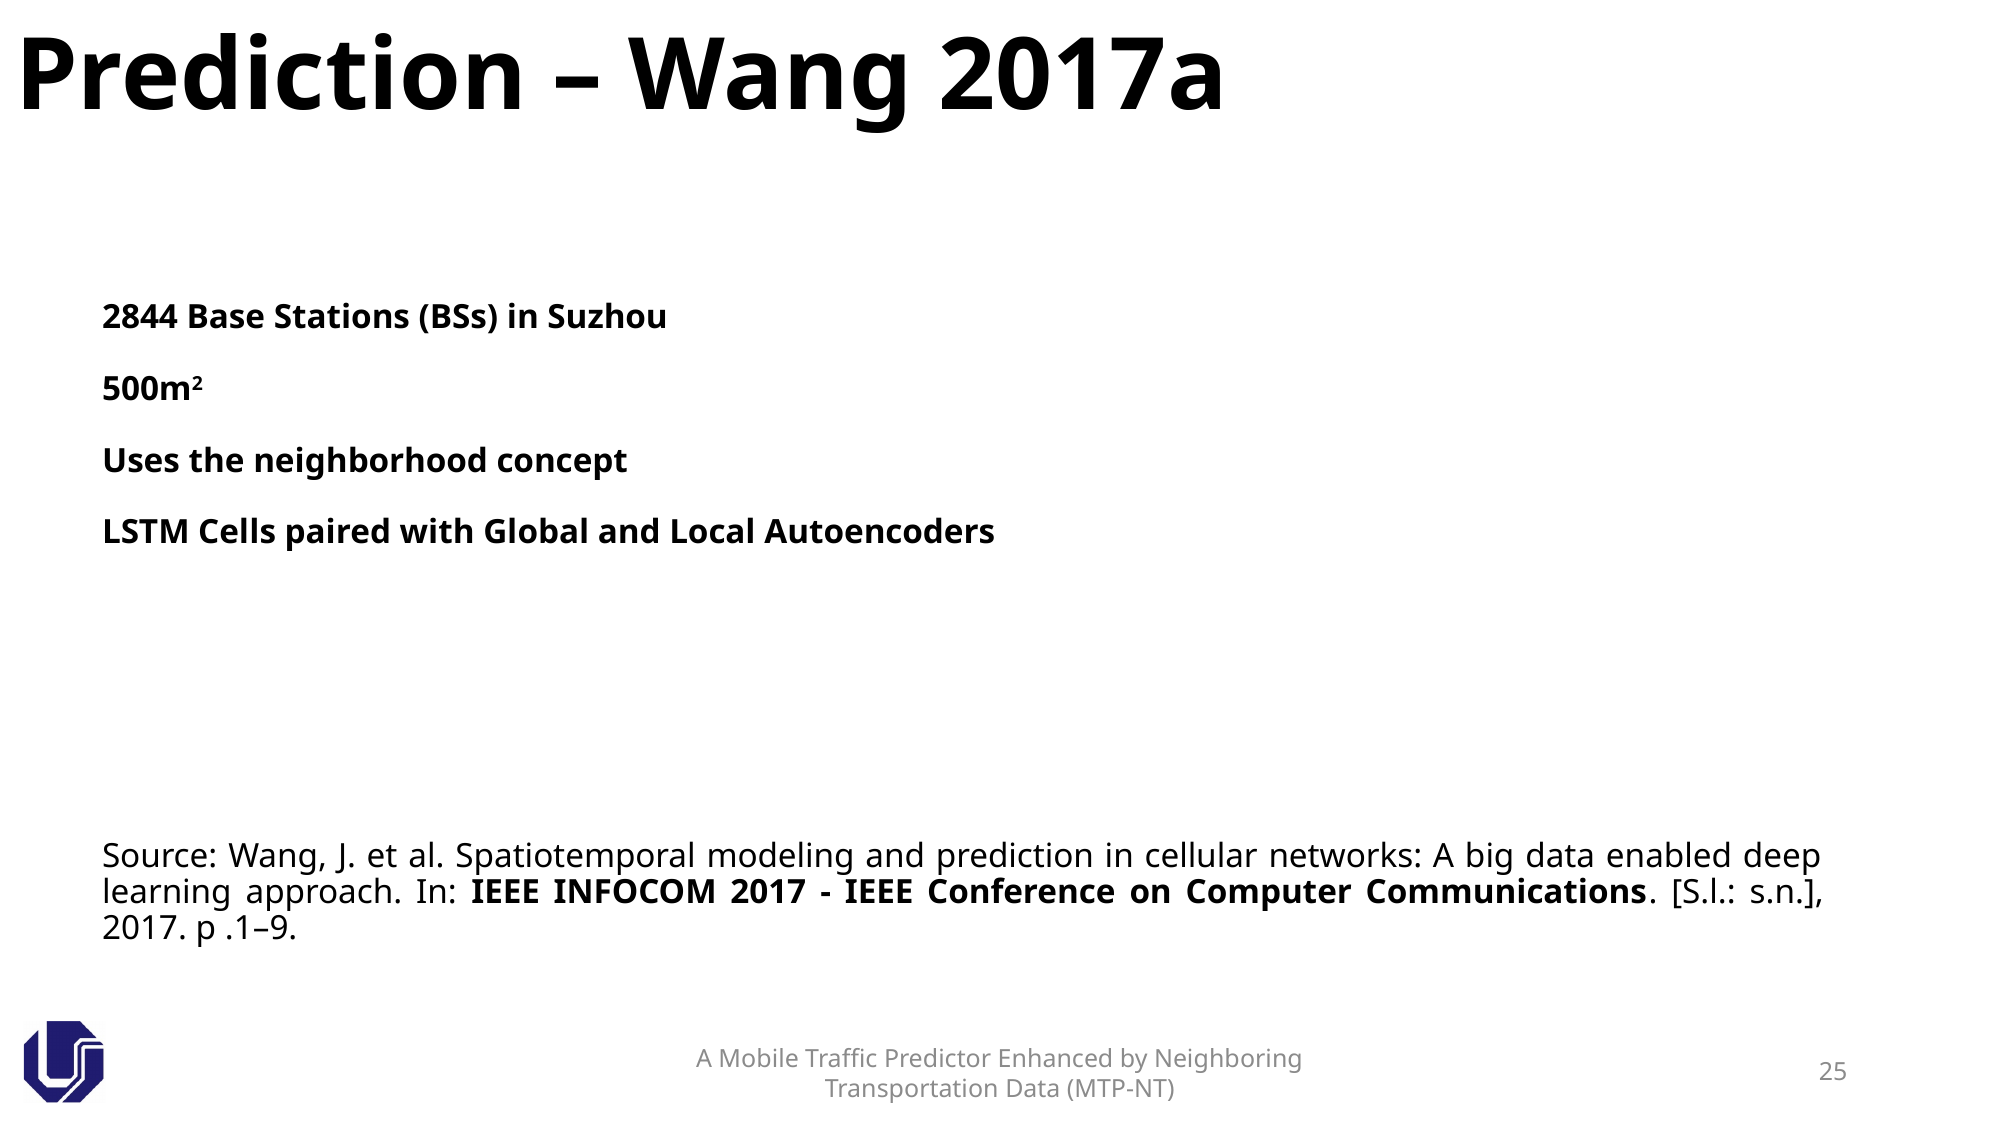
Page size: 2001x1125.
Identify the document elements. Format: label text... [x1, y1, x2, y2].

slide_number 25 [1412, 1042, 1863, 1103]
text_box Source: Wang, J. et al. Spatiotemporal modeling and prediction in cellular networks: A big data enabled deep learning approach. In: IEEE INFOCOM 2017 - IEEE Conference on Computer Communications. [S.l.: s.n.], 2017. p .1–9. [87, 831, 1840, 1011]
footer A Mobile Traffic Predictor Enhanced by Neighboring Transportation Data (MTP-NT) [662, 1042, 1338, 1103]
title 2844 Base Stations (BSs) in Suzhou 500m2 Uses the neighborhood concept LSTM Cells paired with Global and Local Autoencoders [87, 292, 1840, 800]
text_box Prediction – Wang 2017a [0, 17, 1542, 122]
picture [23, 1021, 106, 1103]
